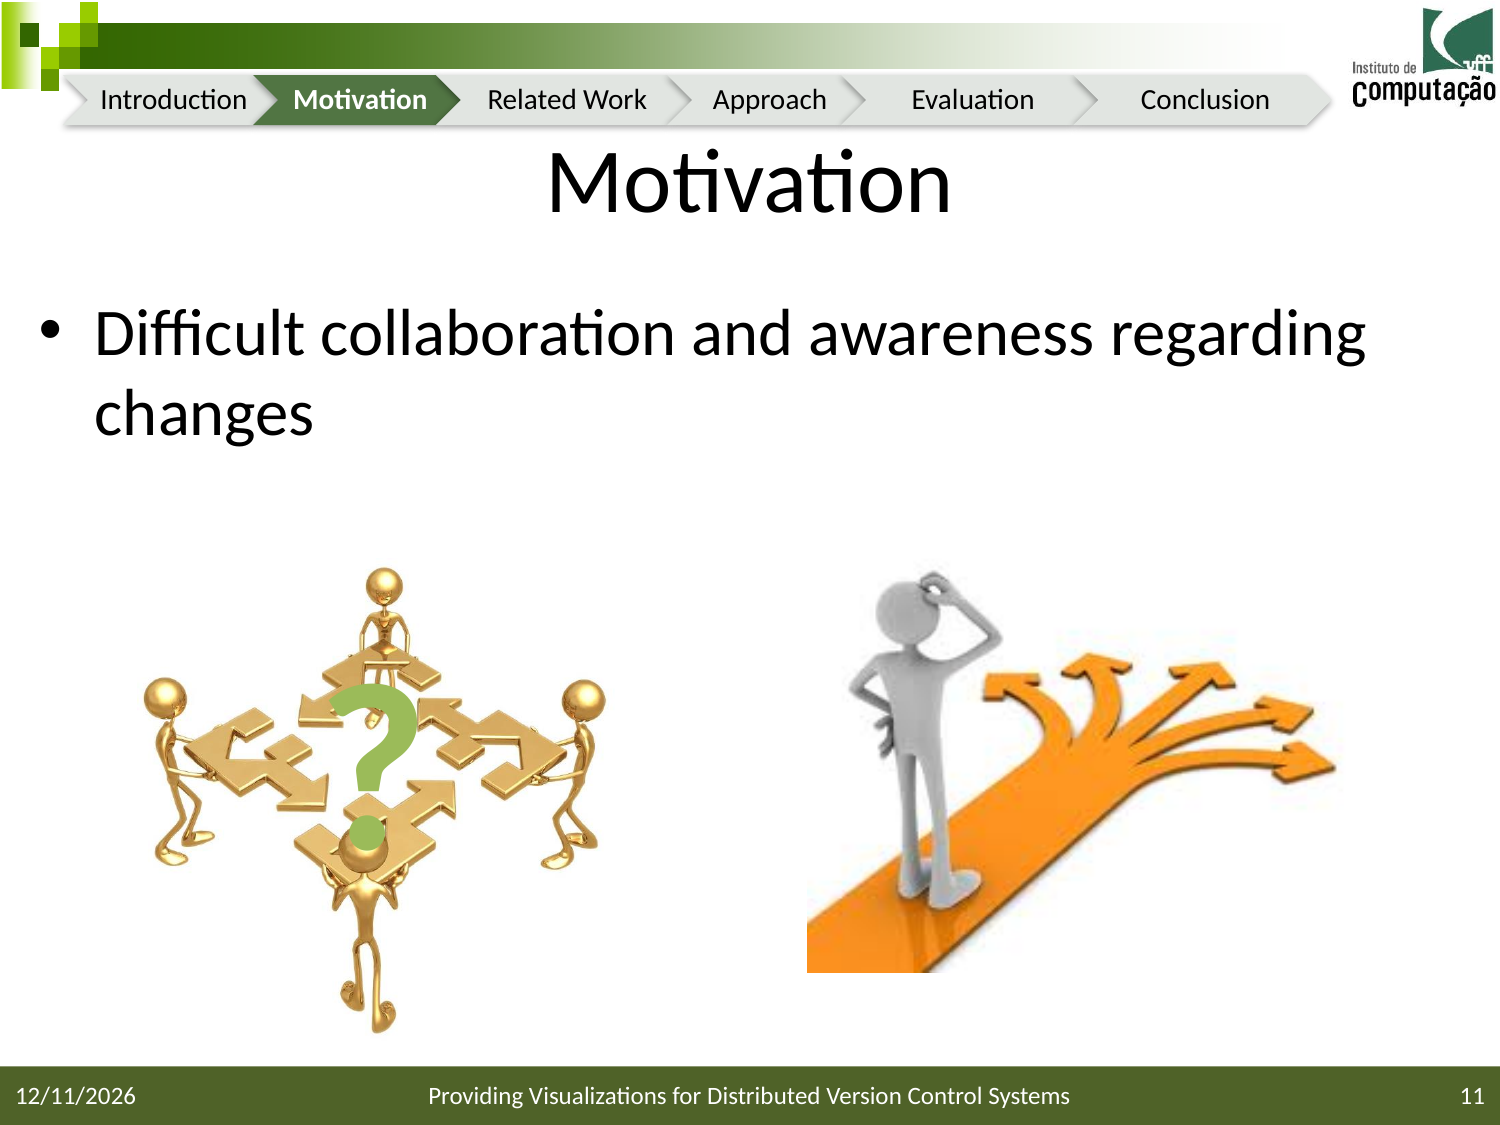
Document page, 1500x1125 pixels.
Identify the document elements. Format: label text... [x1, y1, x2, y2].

list Difficult collaboration and awareness regarding changes [23, 281, 1477, 1055]
footer Providing Visualizations for Distributed Version Control Systems [362, 1065, 1138, 1125]
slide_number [0, 1065, 350, 1125]
picture [137, 557, 626, 1046]
picture [807, 524, 1368, 974]
title Motivation [23, 82, 1477, 270]
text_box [62, 74, 1333, 126]
slide_number 11 [1149, 1065, 1500, 1125]
